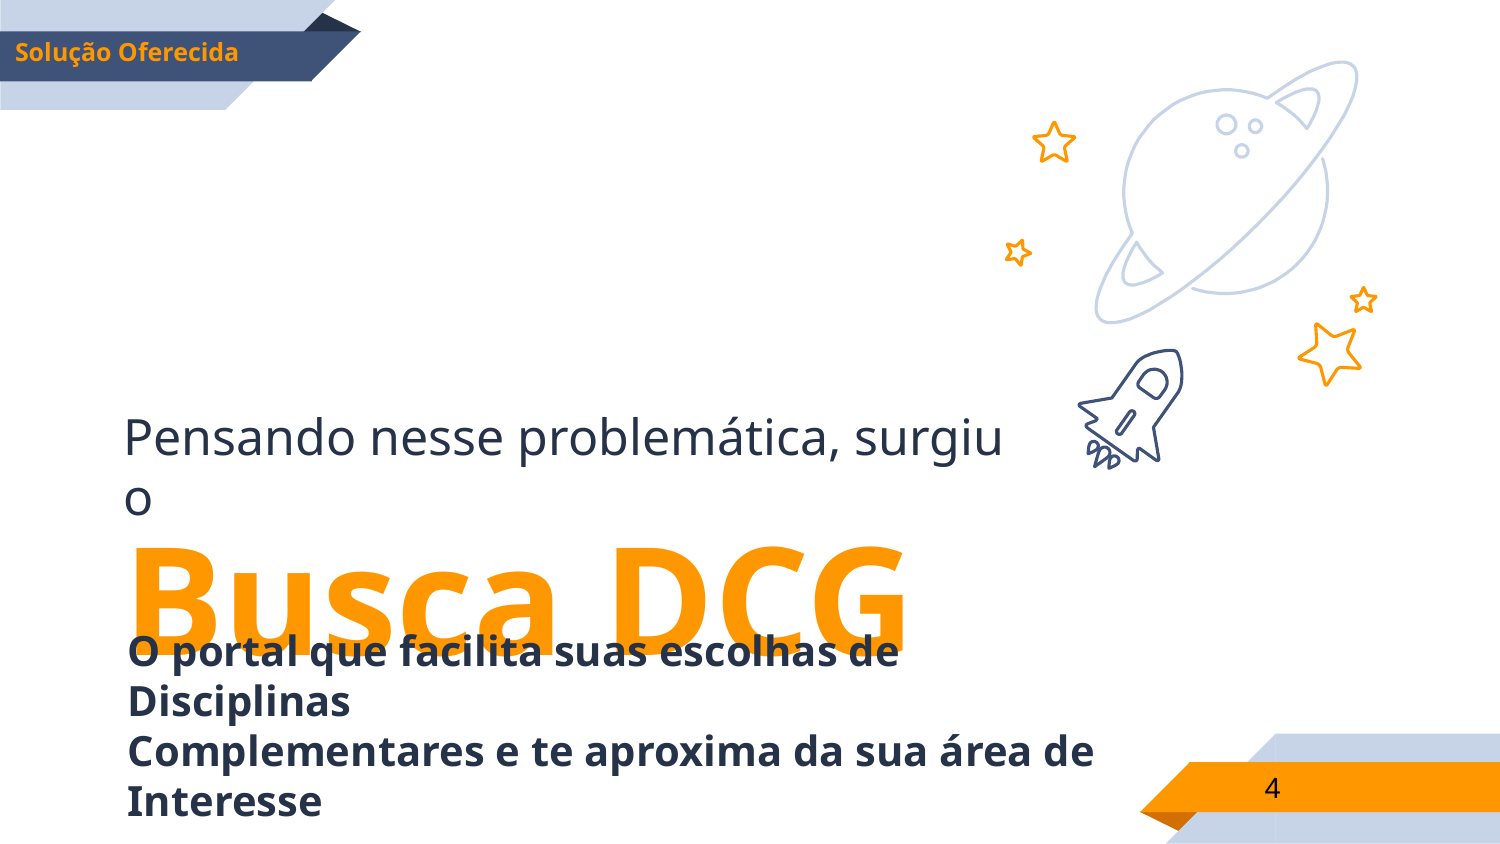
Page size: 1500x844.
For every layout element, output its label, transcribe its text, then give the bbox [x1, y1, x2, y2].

subtitle O portal que facilita suas escolhas de Disciplinas Complementares e te aproxima da sua área de Interesse [112, 648, 1144, 801]
subtitle Pensando nesse problemática, surgiu o [108, 400, 1022, 530]
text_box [1080, 356, 1189, 464]
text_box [1095, 61, 1357, 323]
slide_number ‹#› [1249, 760, 1494, 813]
text_box Solução Oferecida [0, 12, 441, 91]
title Busca DCG [108, 530, 1022, 691]
